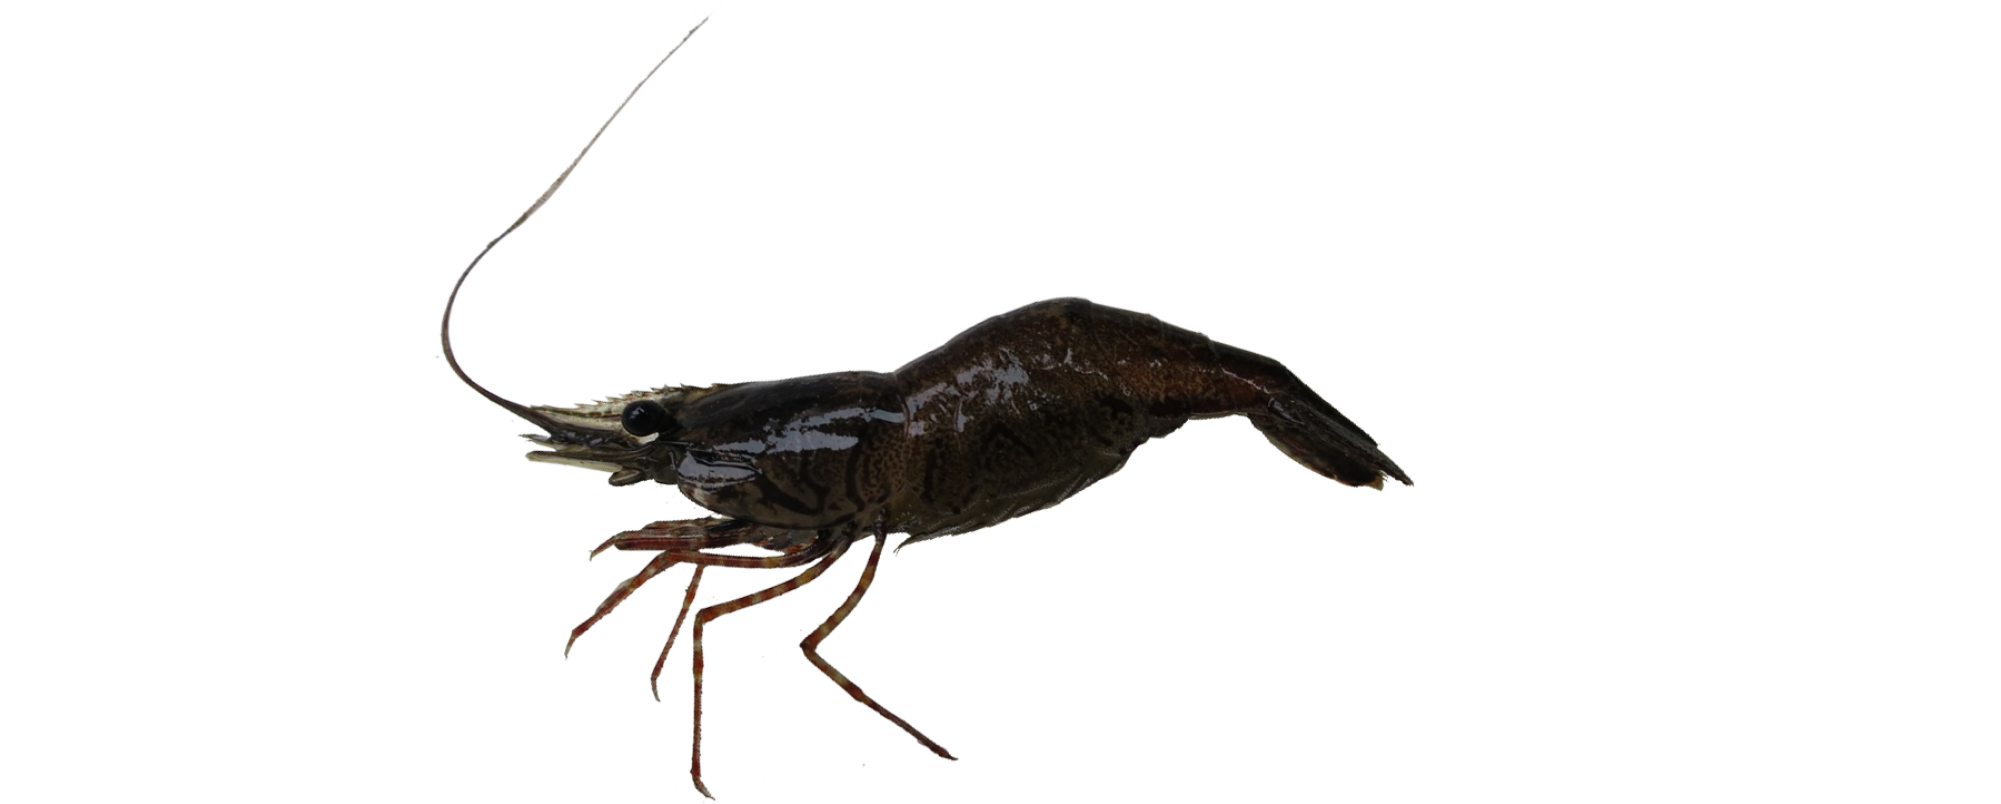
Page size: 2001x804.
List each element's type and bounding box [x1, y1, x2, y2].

picture [433, 0, 1415, 804]
